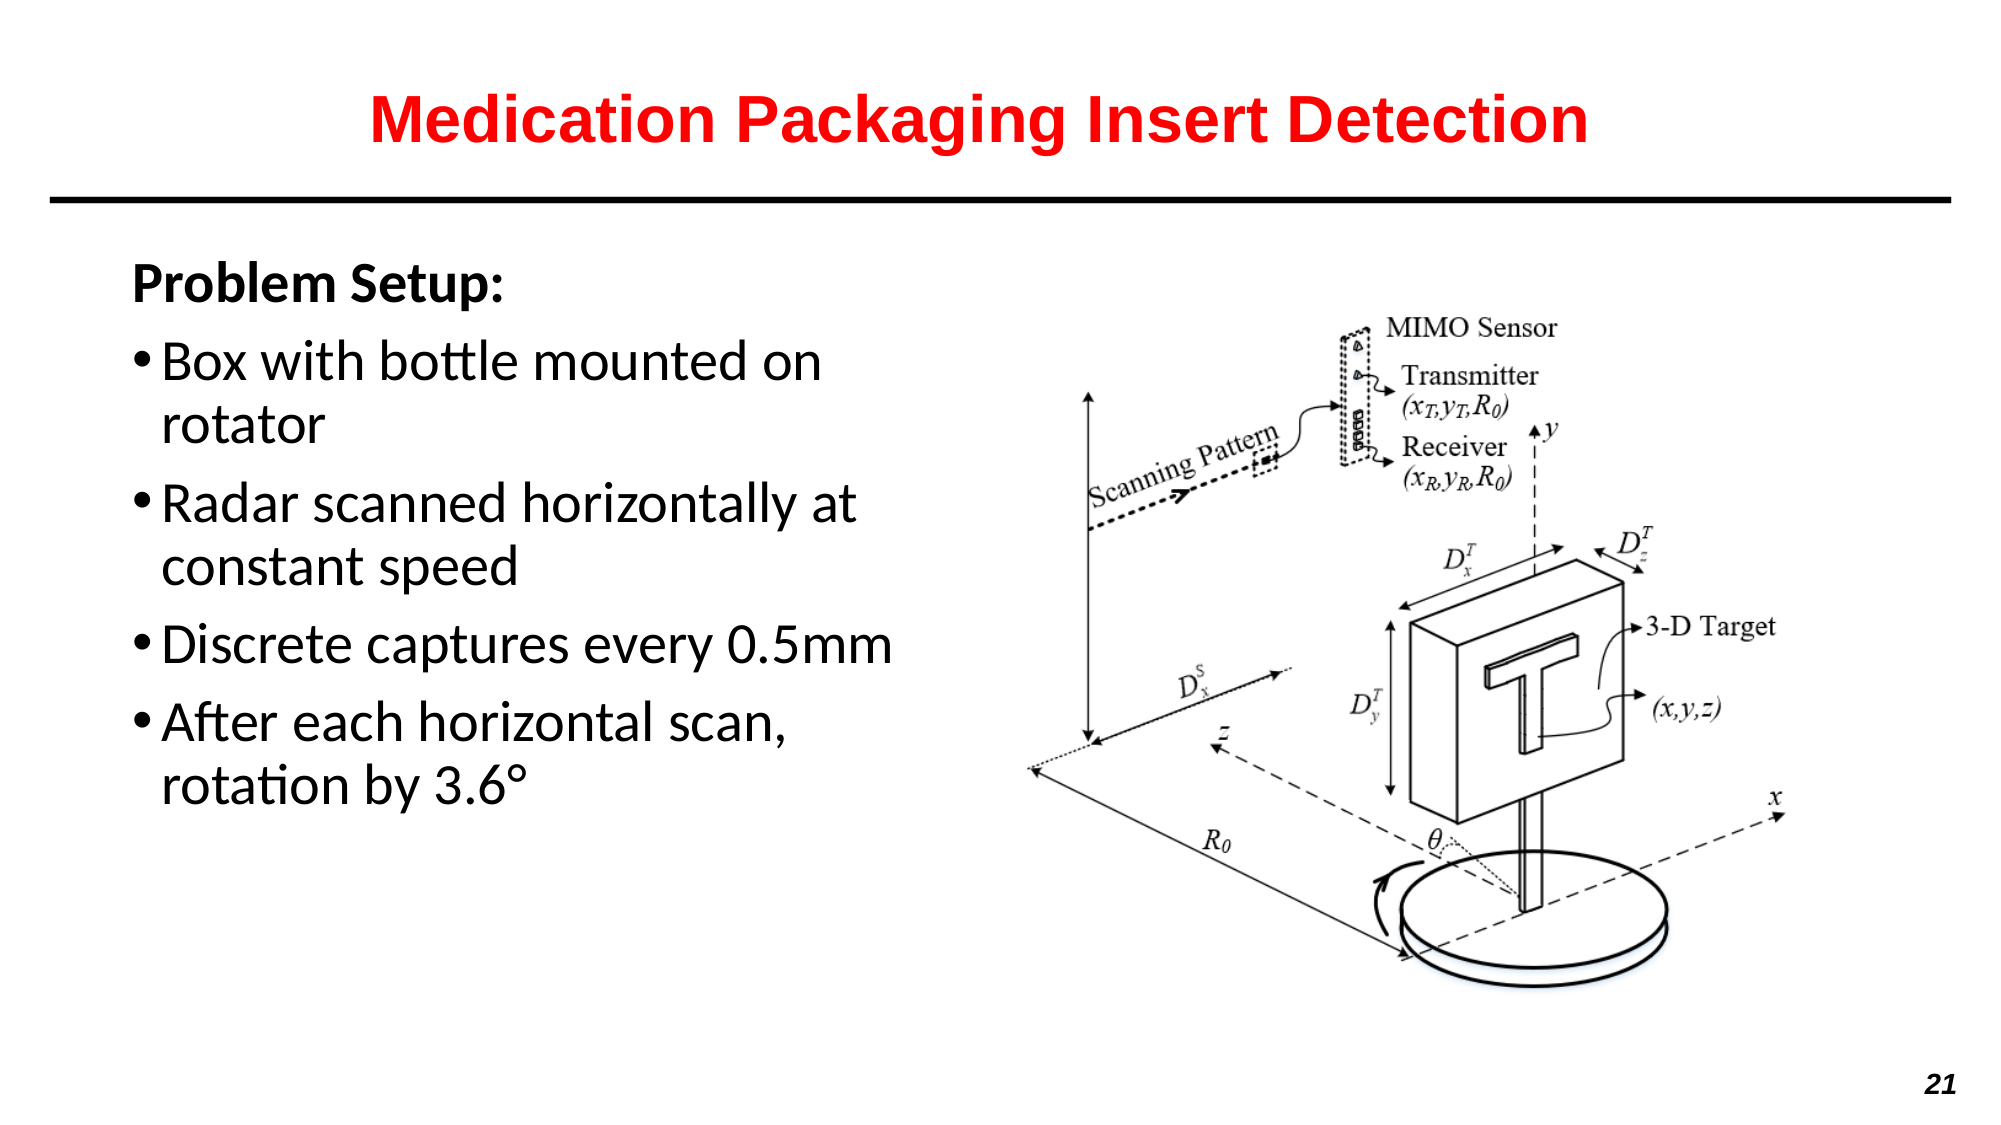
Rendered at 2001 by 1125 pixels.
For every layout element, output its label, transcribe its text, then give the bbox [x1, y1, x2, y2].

list Problem Setup: Box with bottle mounted on rotator Radar scanned horizontally at constant speed Discrete captures every 0.5mm After each horizontal scan, rotation by 3.6° [117, 244, 1000, 1014]
picture [1009, 246, 1860, 1014]
title Medication Packaging Insert Detection [117, 46, 1843, 196]
